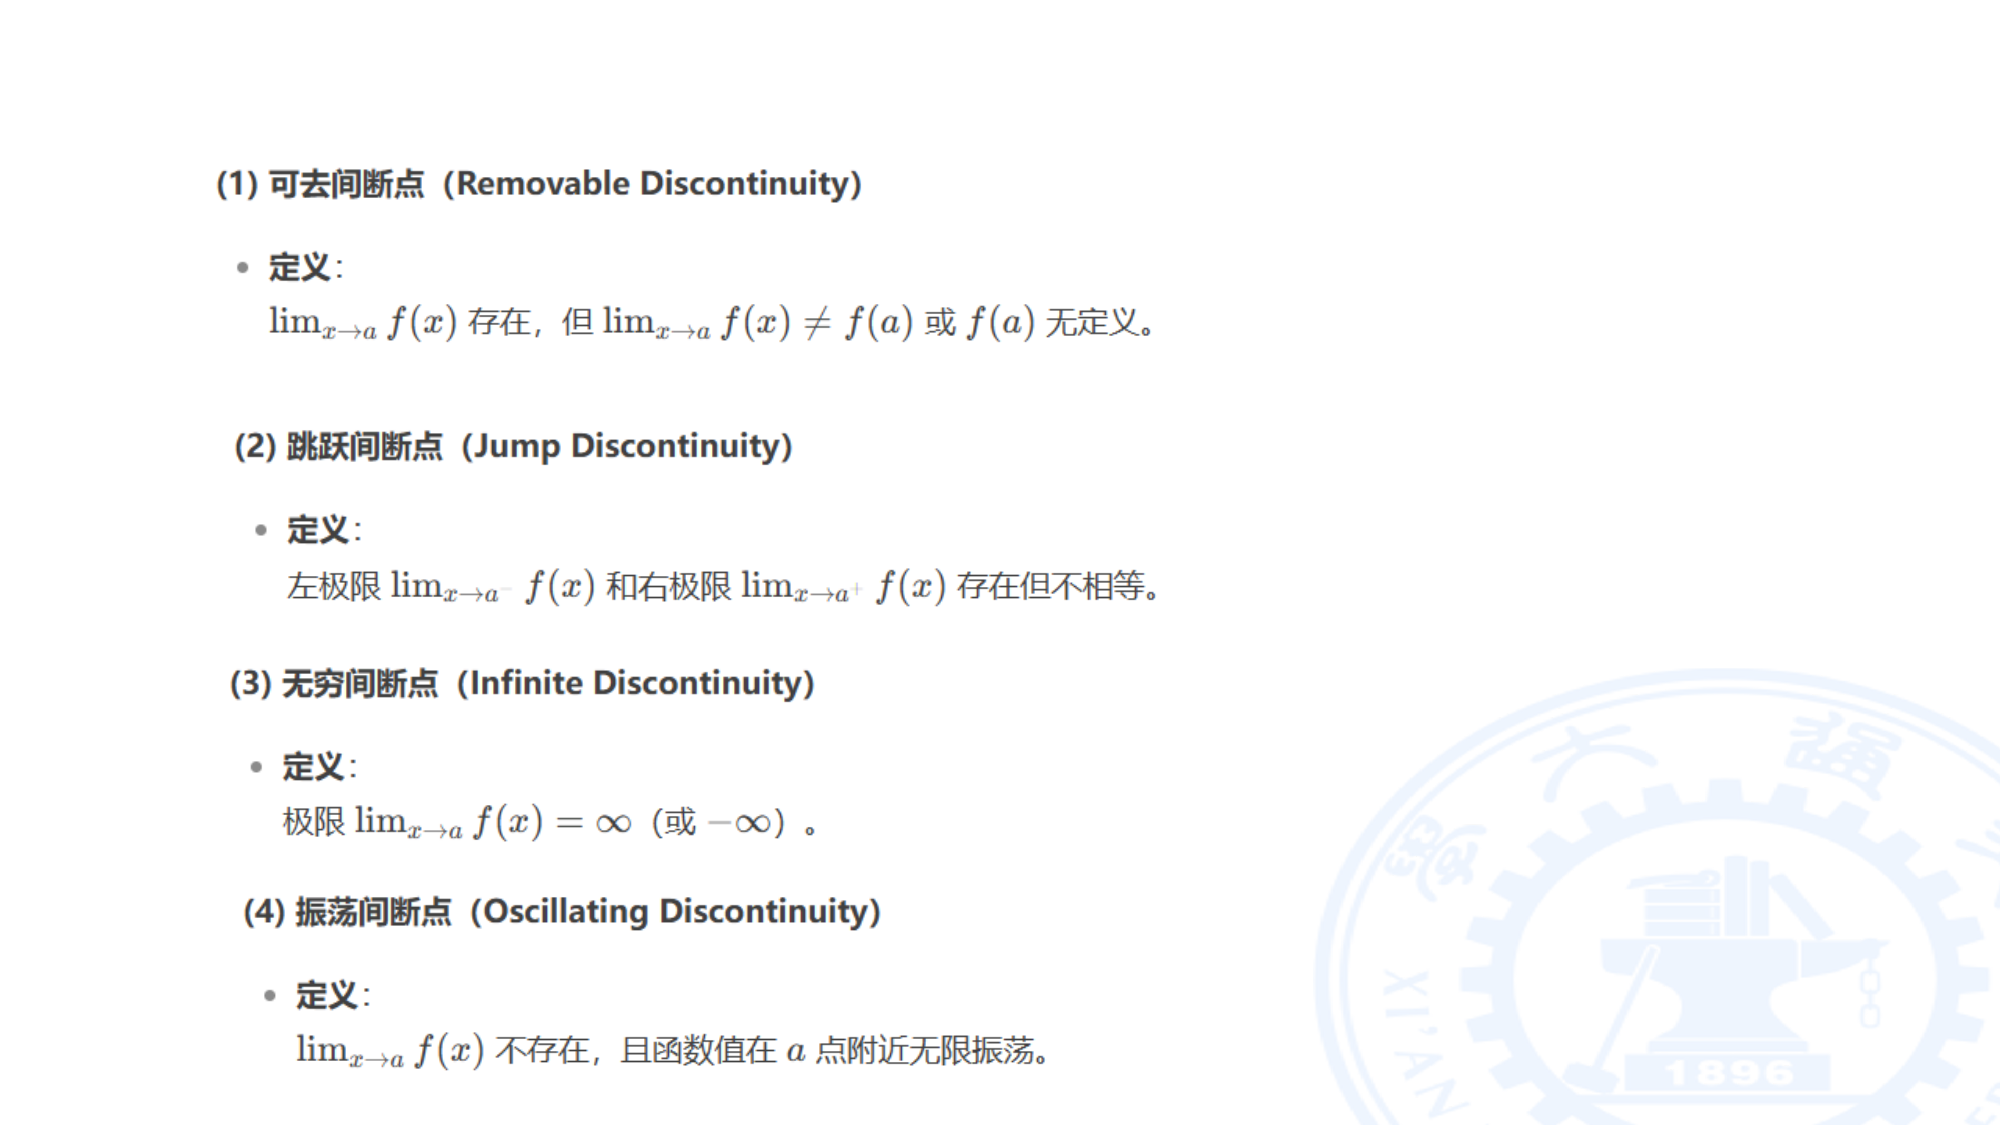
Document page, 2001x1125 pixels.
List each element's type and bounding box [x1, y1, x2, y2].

picture [224, 874, 1173, 1094]
picture [176, 663, 949, 862]
picture [164, 140, 1219, 361]
picture [176, 418, 1221, 630]
